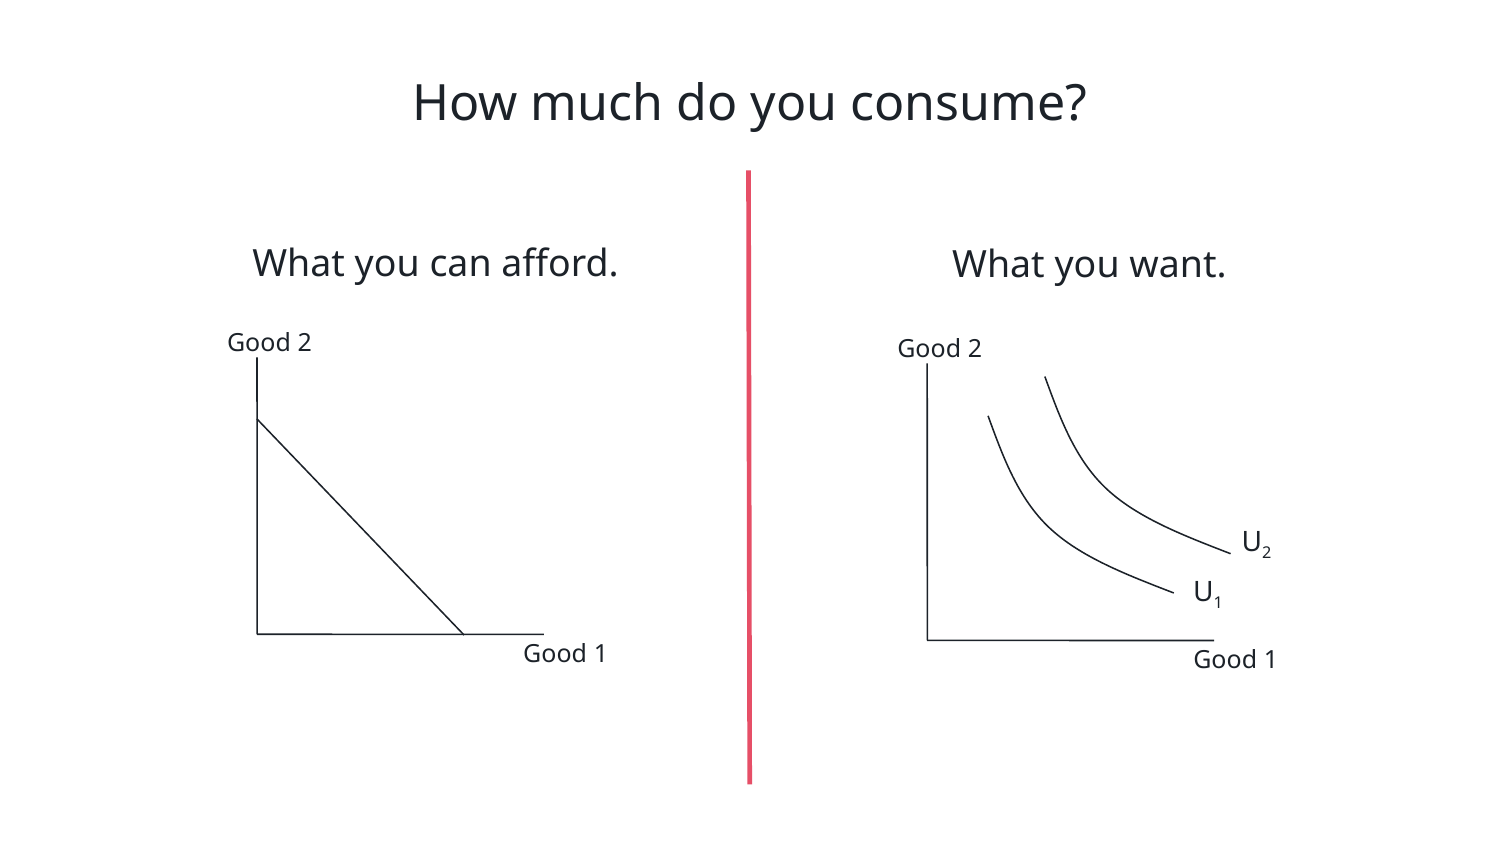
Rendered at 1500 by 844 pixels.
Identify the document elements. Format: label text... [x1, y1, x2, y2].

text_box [212, 318, 622, 676]
text_box What you can afford. [237, 231, 634, 291]
text_box What you want. [937, 232, 1242, 292]
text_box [882, 325, 1292, 682]
title How much do you consume? [75, 33, 1425, 175]
